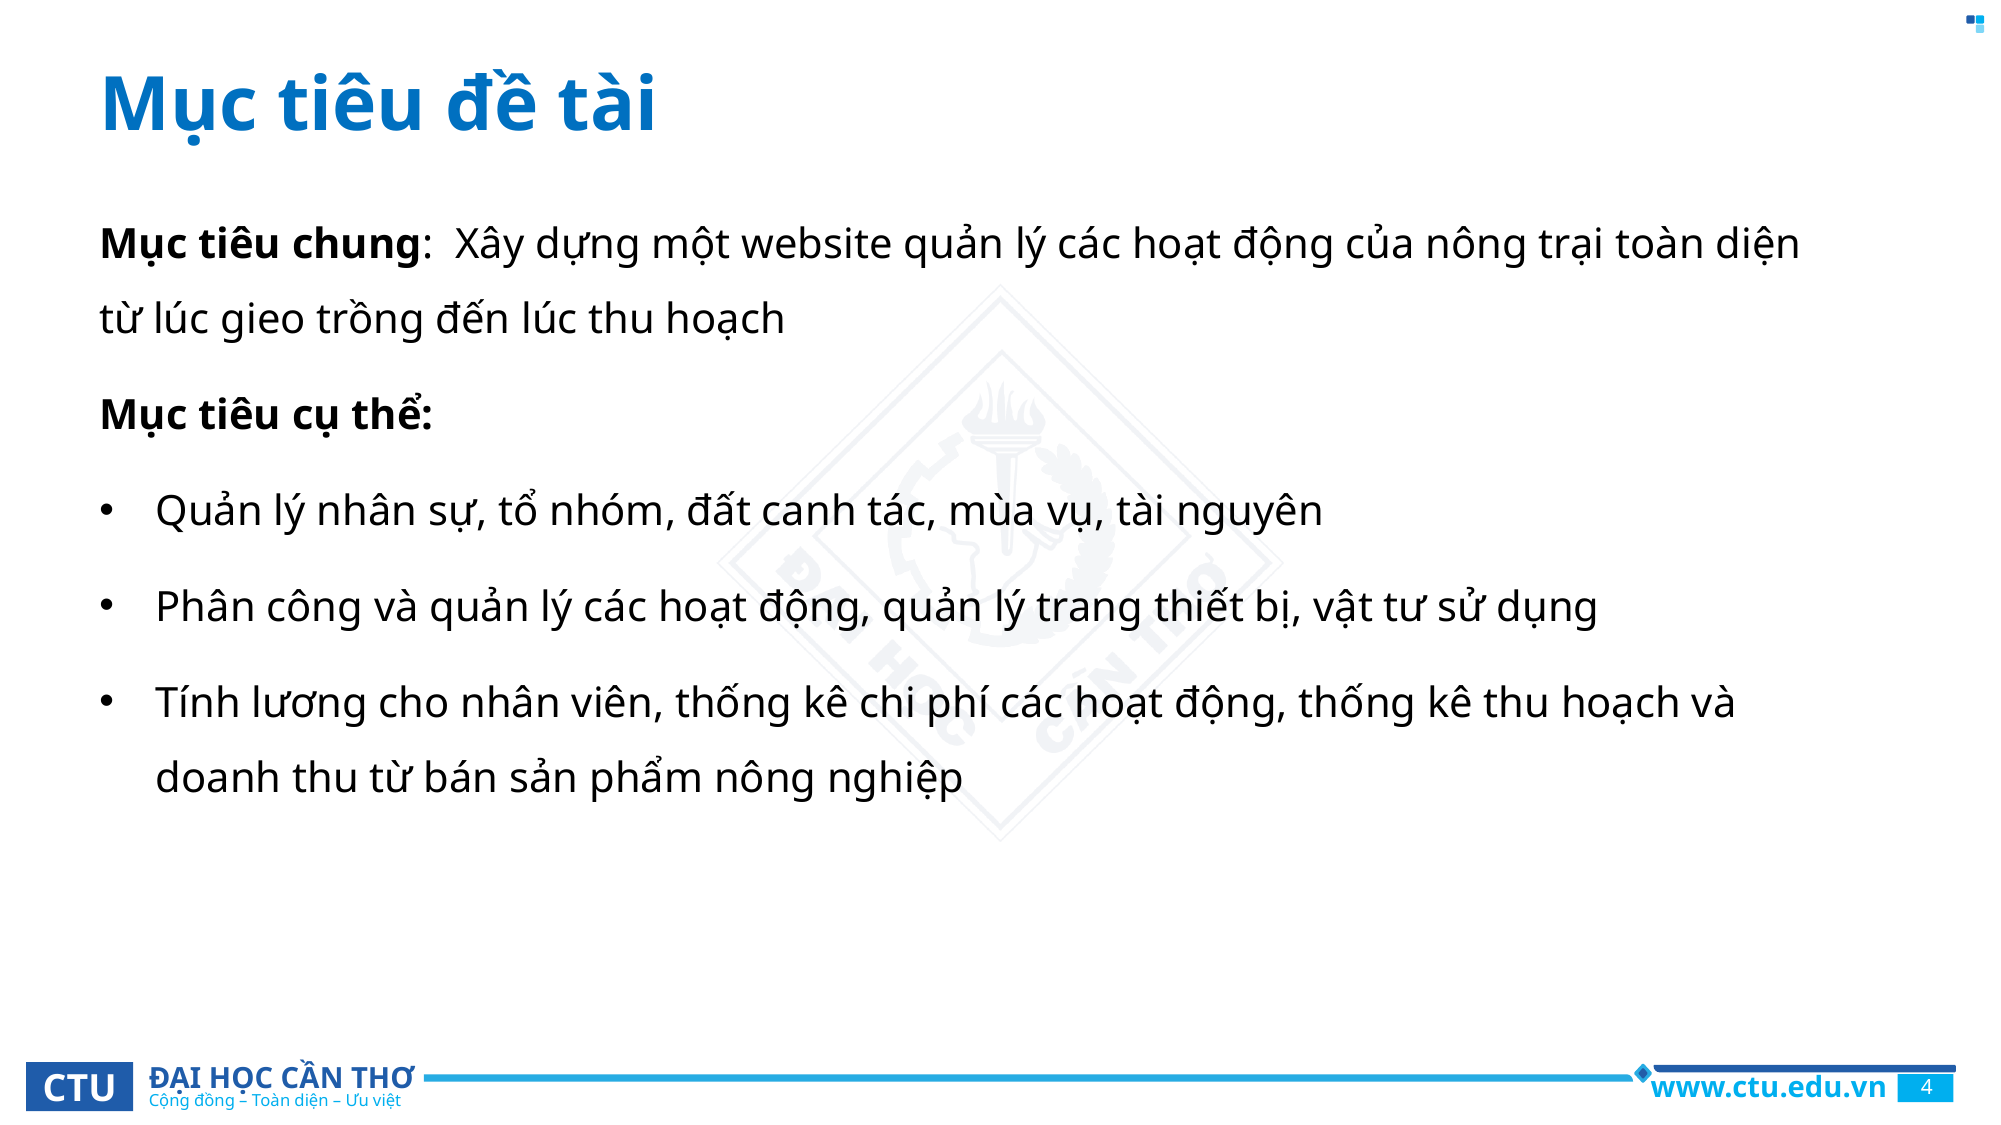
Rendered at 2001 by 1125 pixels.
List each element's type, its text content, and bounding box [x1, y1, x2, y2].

subtitle Mục tiêu chung: Xây dựng một website quản lý các hoạt động của nông trại toàn diện từ lúc gieo trồng đến lúc thu hoạch Mục tiêu cụ thể: Quản lý nhân sự, tổ nhóm, đất canh tác, mùa vụ, tài nguyên Phân công và quản lý các hoạt động, quản lý trang thiết bị, vật tư sử dụng Tính lương cho nhân viên, thống kê chi phí các hoạt động, thống kê thu hoạch và doanh thu từ bán sản phẩm nông nghiệp [84, 184, 1824, 842]
title Mục tiêu đề tài [84, 42, 818, 155]
